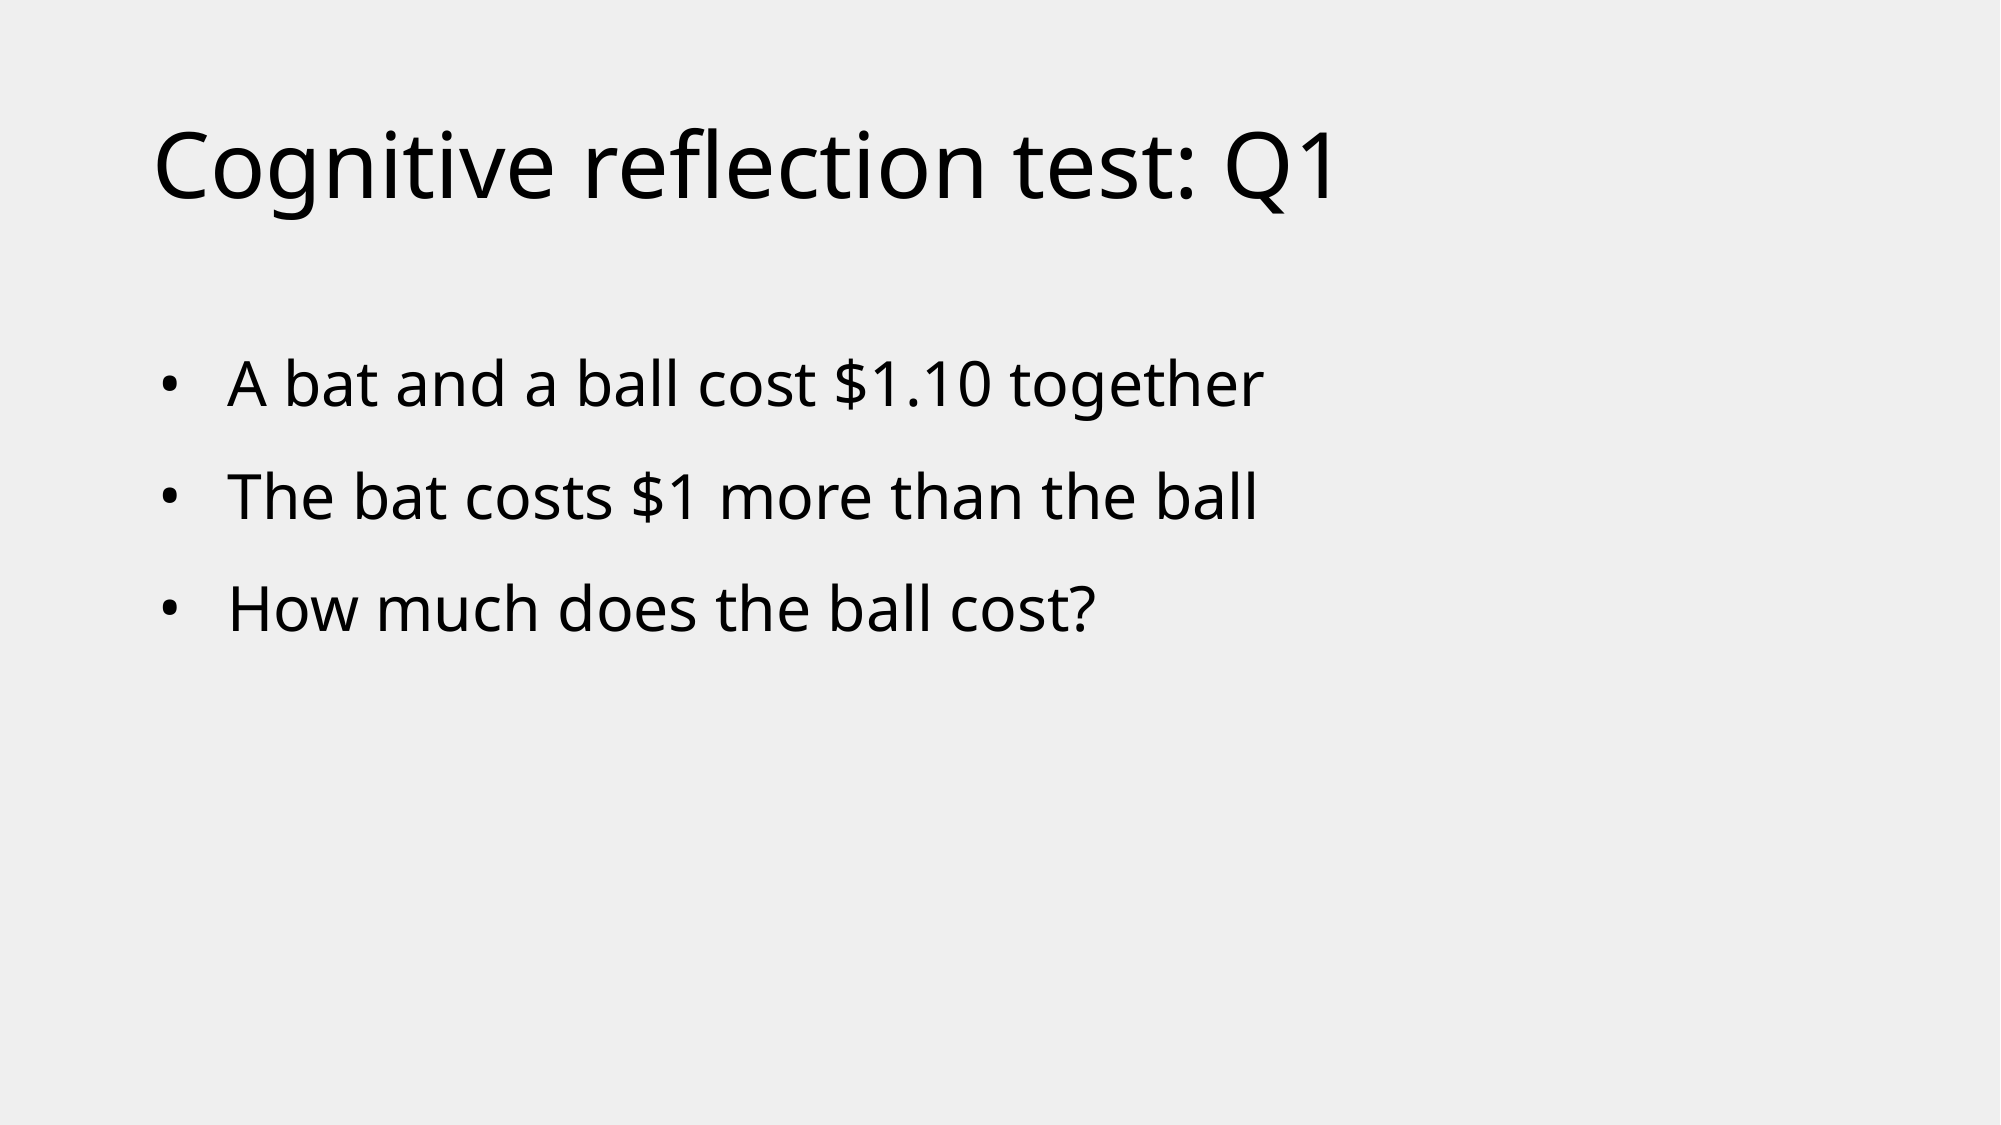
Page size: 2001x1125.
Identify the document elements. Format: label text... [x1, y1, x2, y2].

title Cognitive reflection test: Q1 [137, 59, 1863, 278]
list A bat and a ball cost $1.10 together The bat costs $1 more than the ball How much does the ball cost? [137, 299, 1868, 1009]
